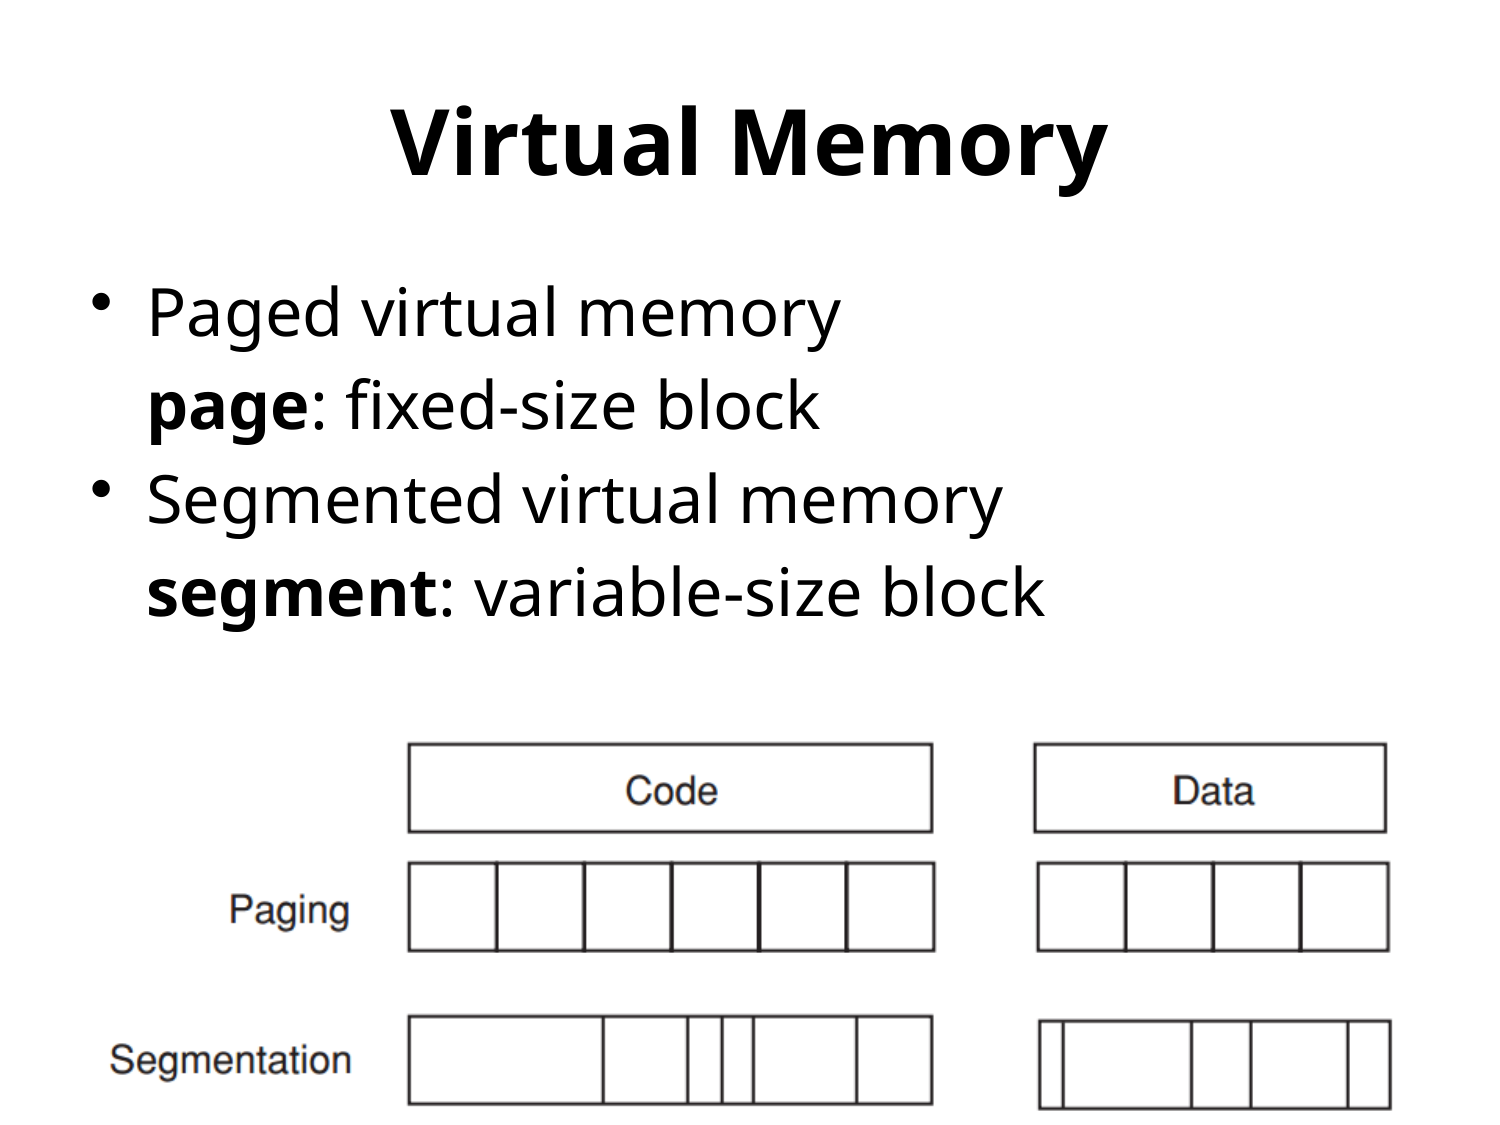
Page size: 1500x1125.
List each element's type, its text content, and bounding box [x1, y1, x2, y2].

picture [89, 720, 1411, 1125]
title Virtual Memory [75, 45, 1425, 233]
list Paged virtual memory page: fixed-size block Segmented virtual memory segment: variable-size block [75, 262, 1425, 1005]
